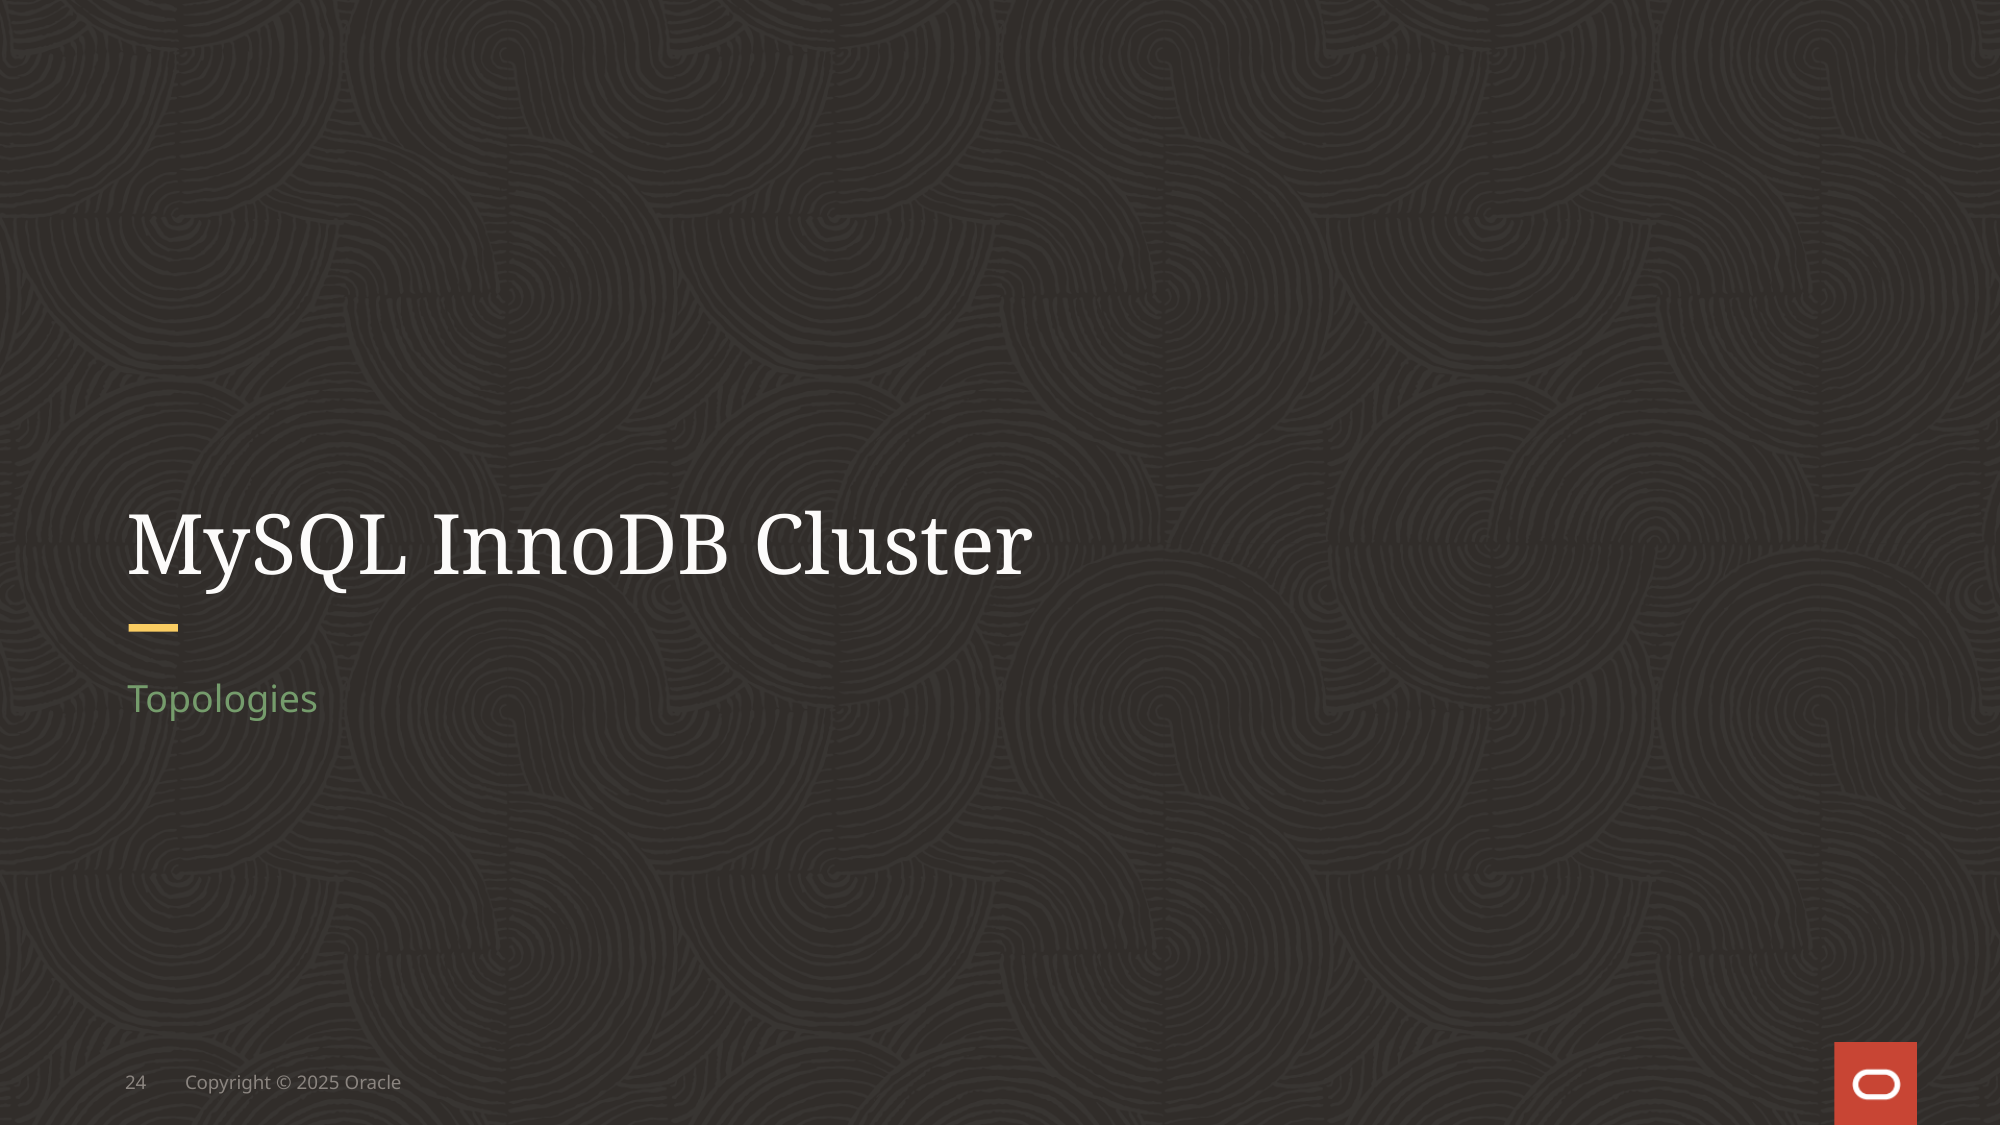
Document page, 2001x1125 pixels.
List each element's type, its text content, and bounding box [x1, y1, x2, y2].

list Topologies [127, 678, 1794, 791]
picture [0, 0, 2000, 1125]
slide_number 24 [125, 1053, 185, 1114]
title MySQL InnoDB Cluster [126, 383, 1793, 594]
footer Copyright © 2025 Oracle [185, 1053, 1128, 1114]
